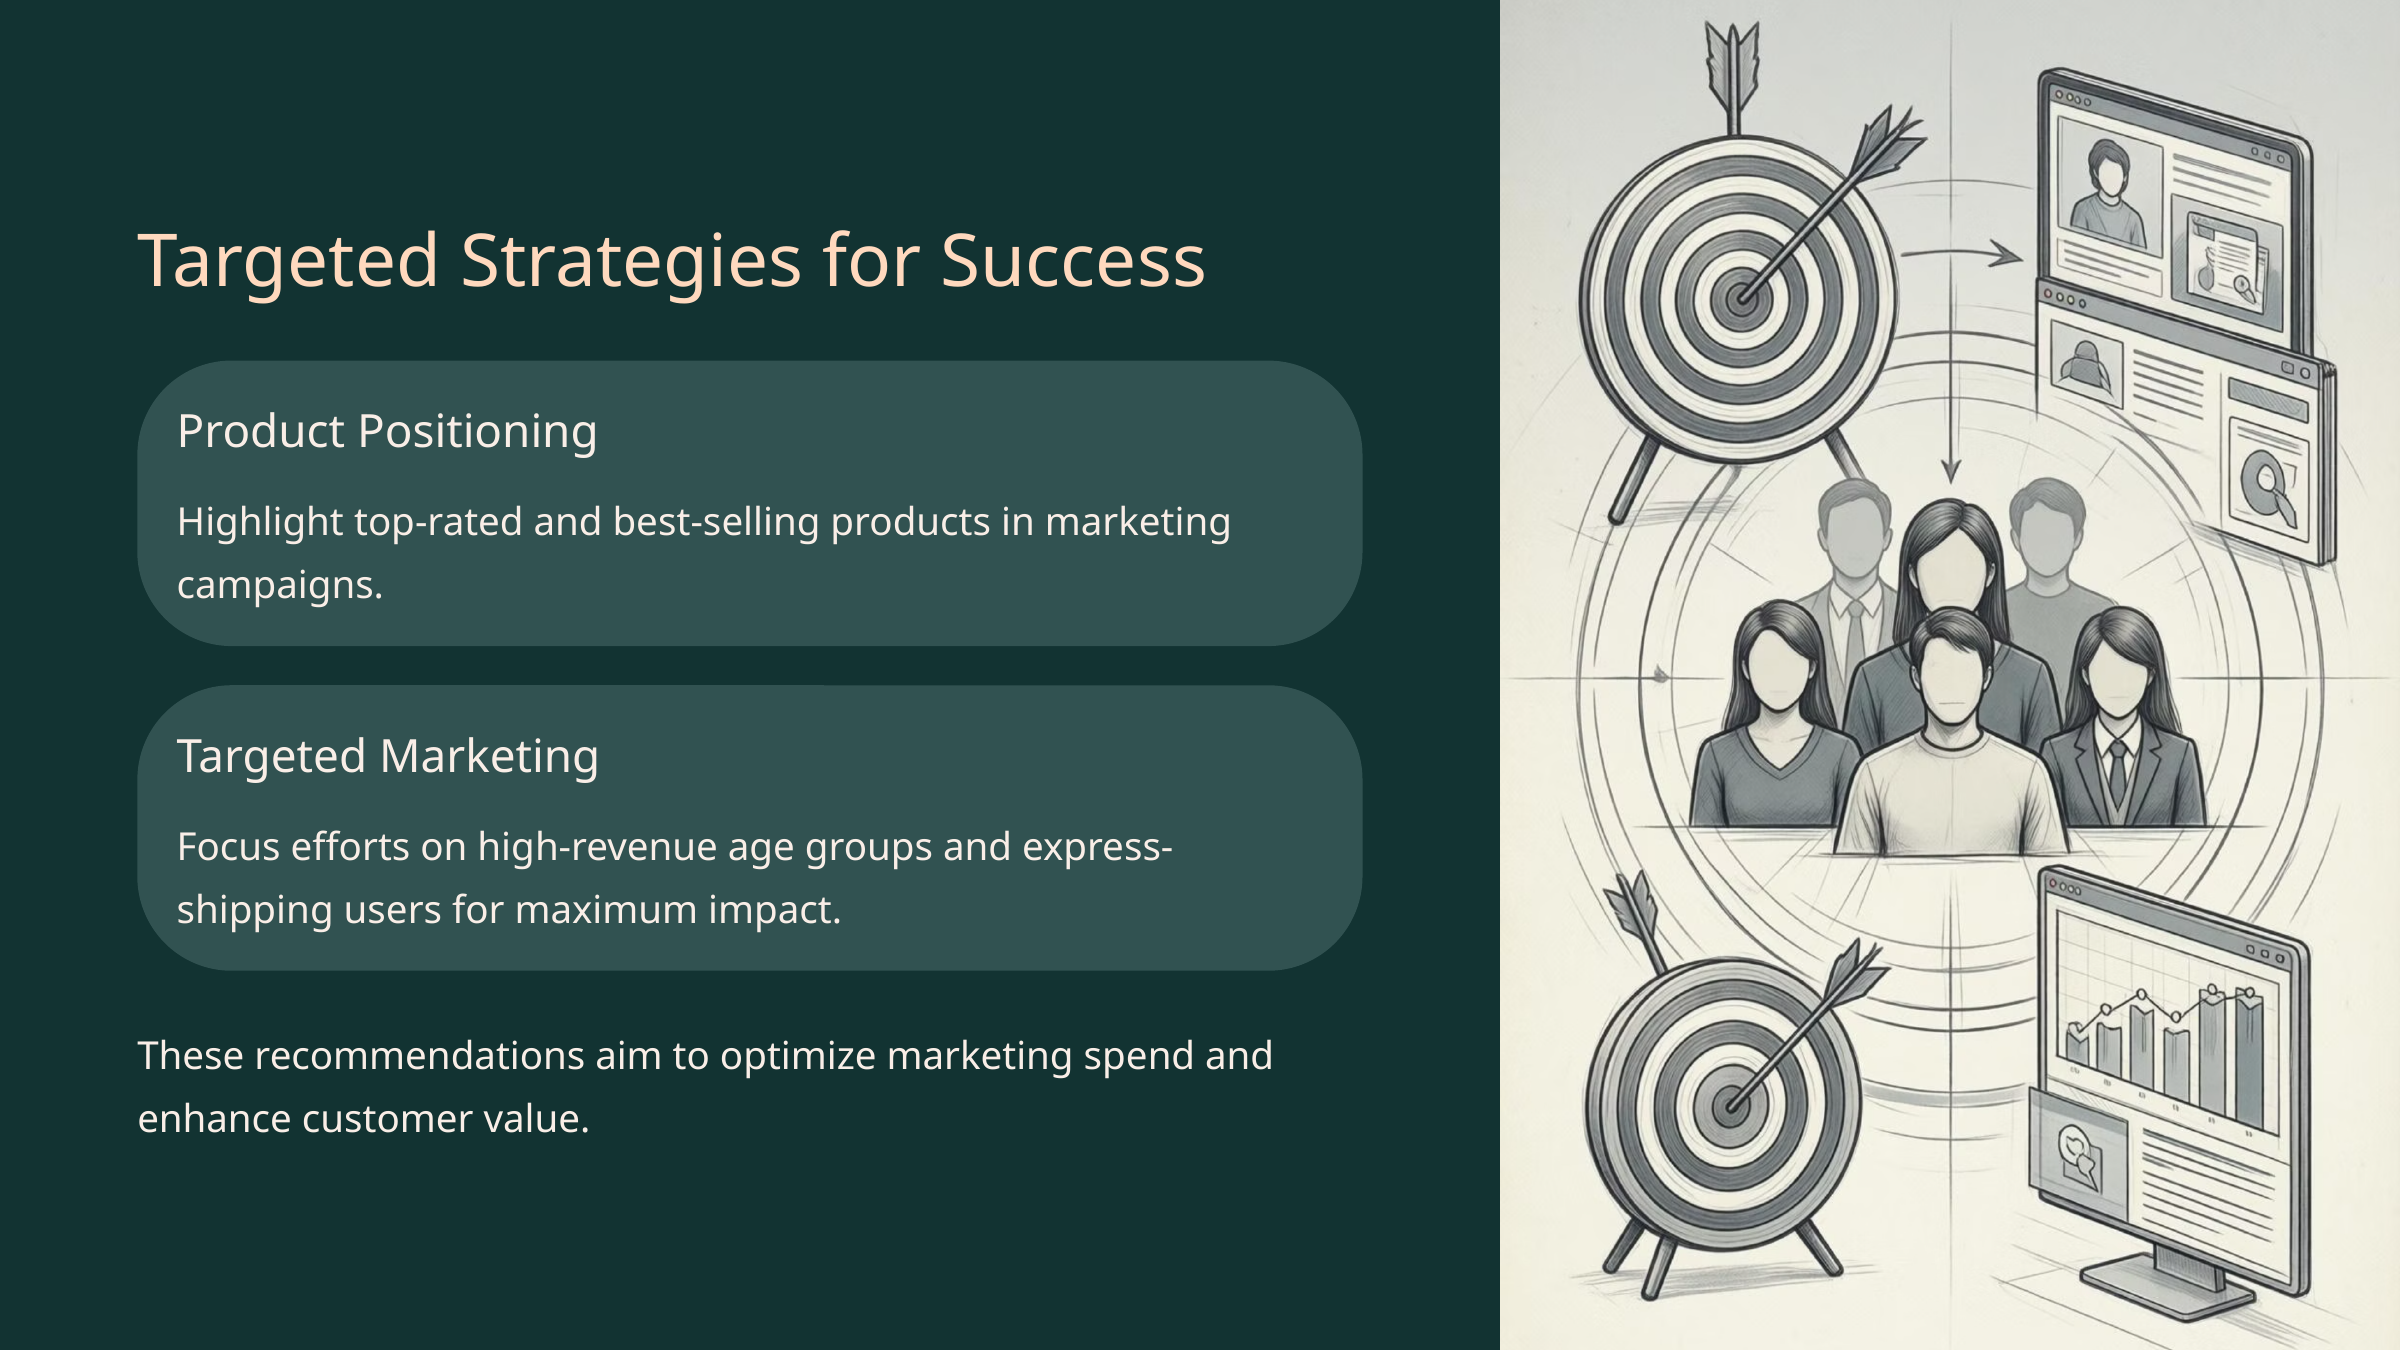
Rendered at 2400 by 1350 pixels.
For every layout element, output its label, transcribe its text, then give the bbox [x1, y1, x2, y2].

text_box [137, 360, 1363, 647]
text_box Targeted Marketing [176, 724, 639, 783]
text_box Product Positioning [176, 399, 639, 458]
text_box Highlight top-rated and best-selling products in marketing campaigns. [176, 481, 1324, 607]
text_box [137, 685, 1363, 971]
text_box Focus efforts on high-revenue age groups and express-shipping users for maximum impact. [176, 805, 1324, 932]
text_box These recommendations aim to optimize marketing spend and enhance customer value. [137, 1014, 1363, 1141]
picture [1499, 0, 2400, 1350]
text_box Targeted Strategies for Success [137, 209, 1159, 302]
